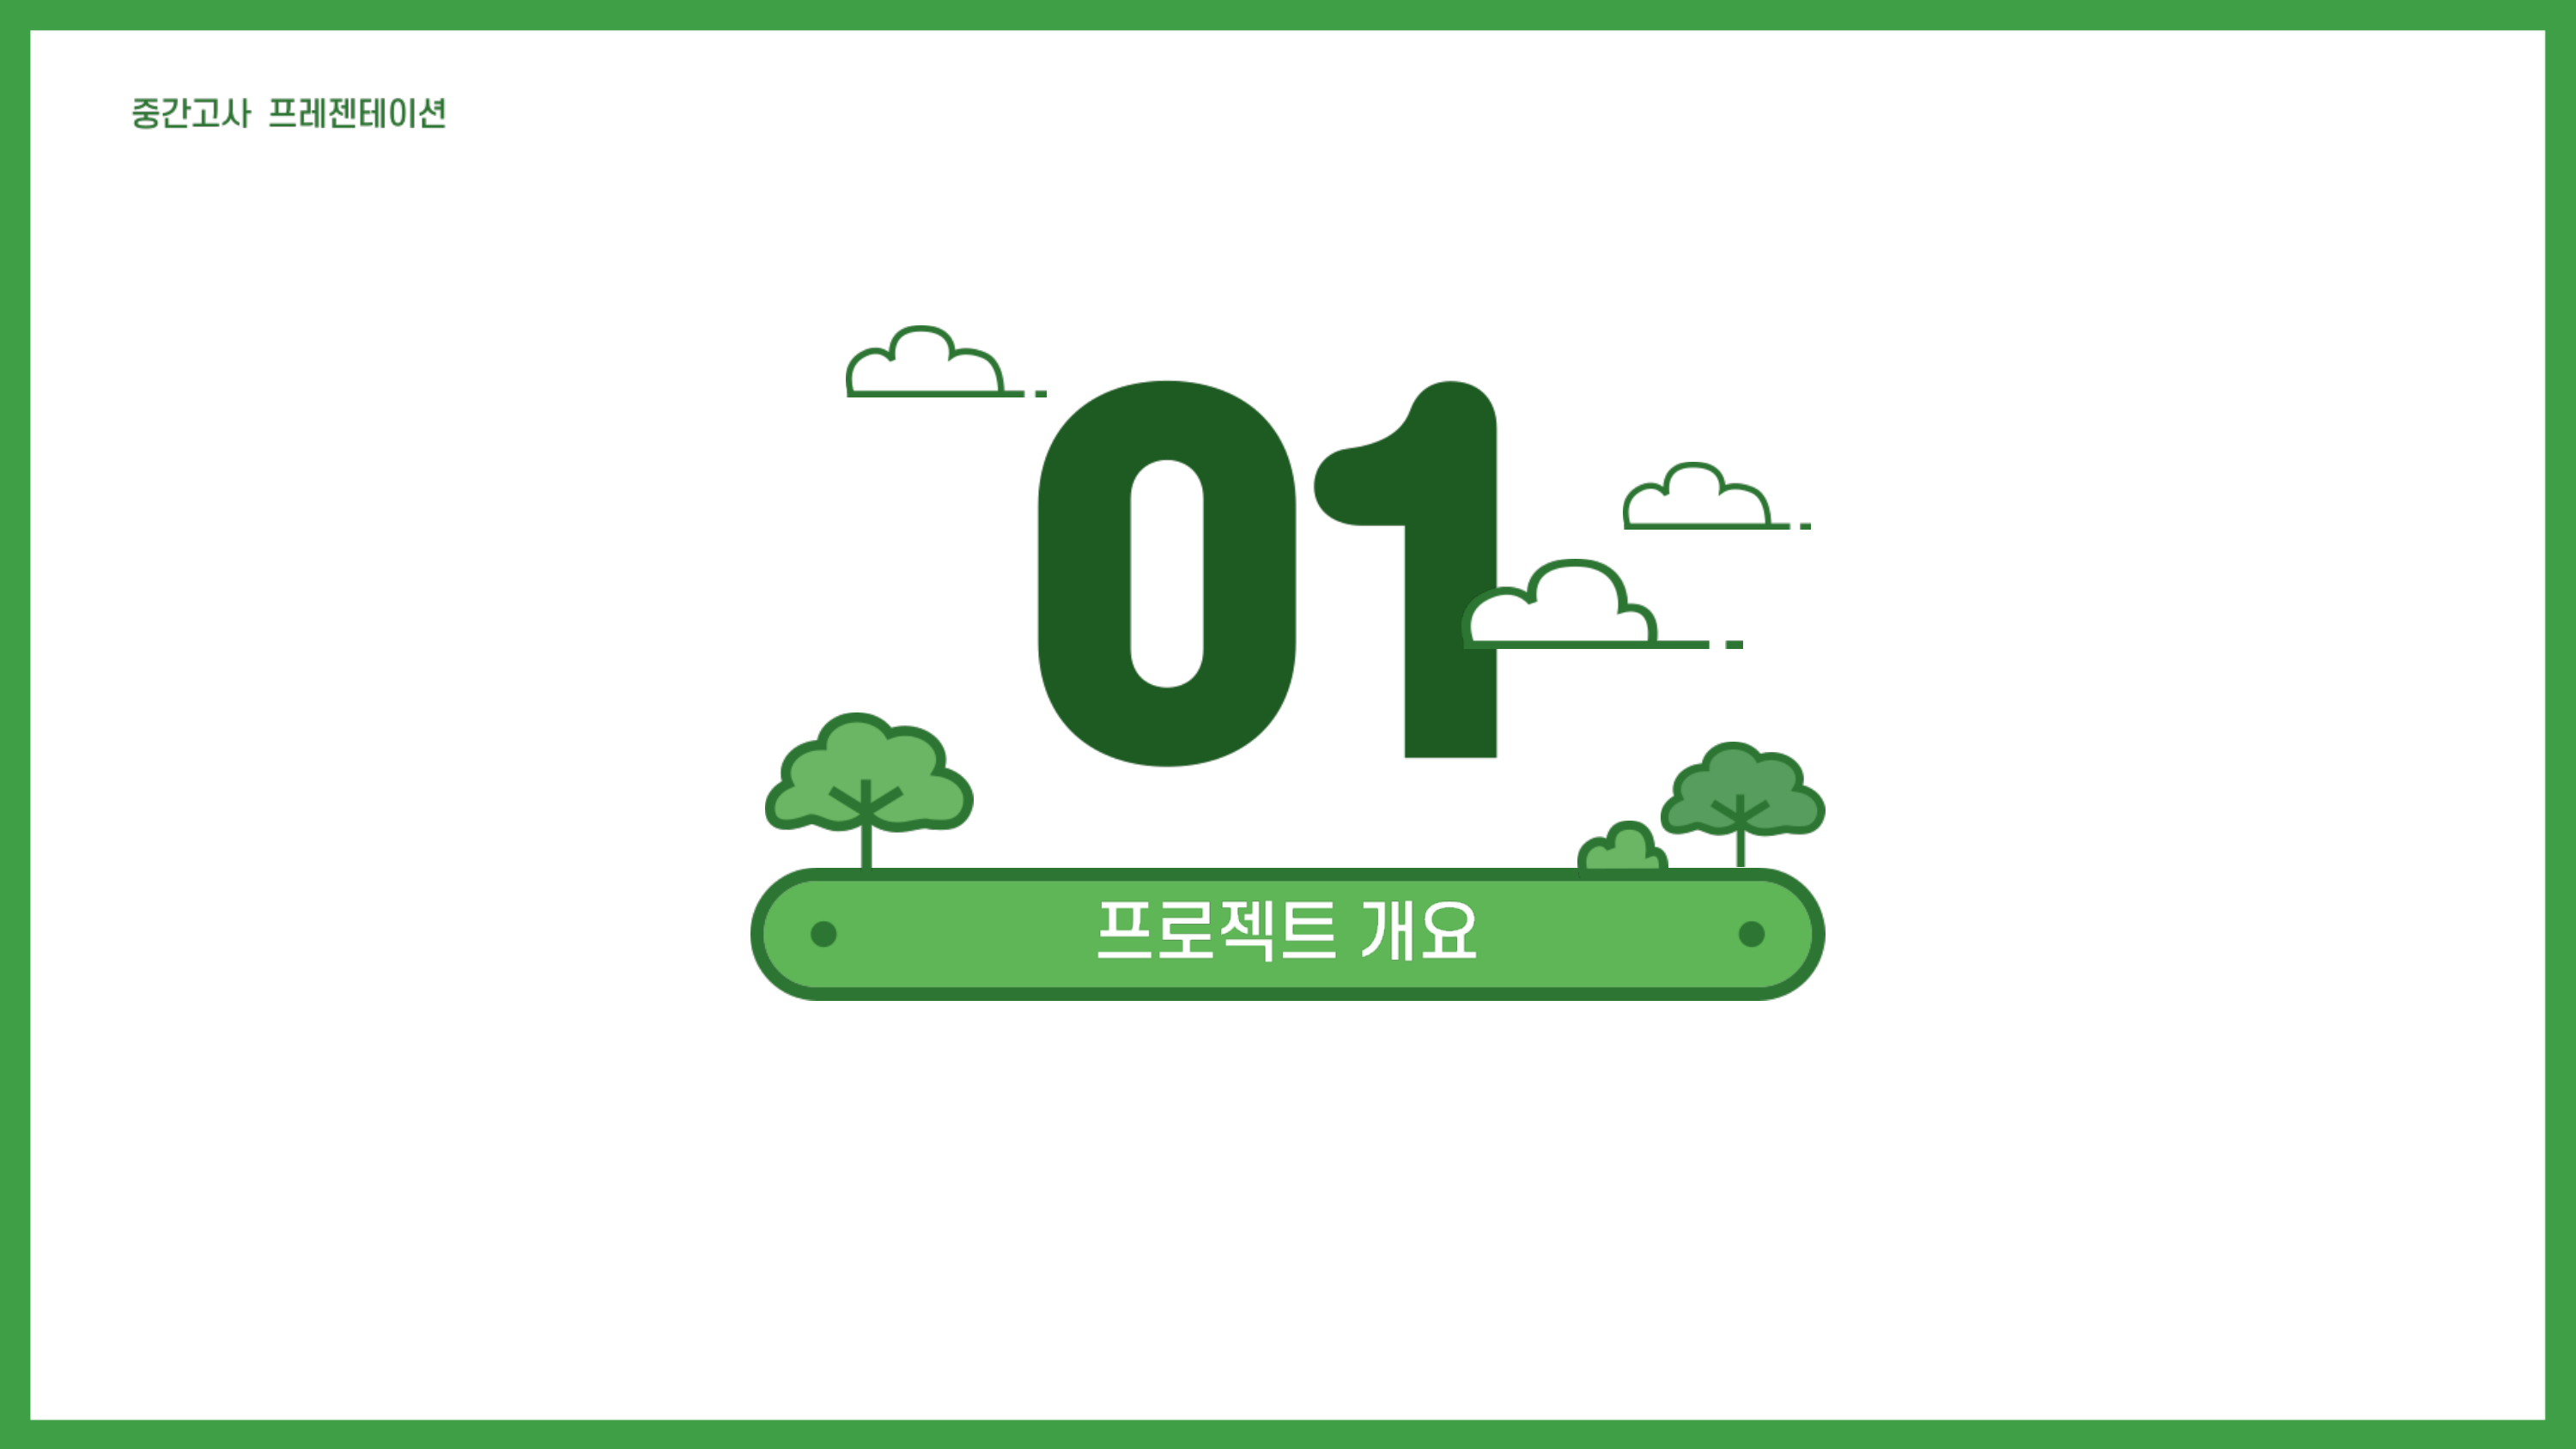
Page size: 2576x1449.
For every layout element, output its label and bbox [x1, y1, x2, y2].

text_box [1770, 873, 1826, 1002]
text_box [0, 0, 2576, 1449]
text_box [764, 712, 975, 872]
text_box [1622, 462, 1812, 530]
text_box [1461, 559, 1744, 649]
picture [903, 183, 1766, 1076]
picture [125, 85, 463, 154]
text_box [1661, 742, 1826, 868]
text_box [1577, 821, 1668, 879]
text_box [750, 868, 899, 1002]
text_box [846, 325, 1047, 397]
